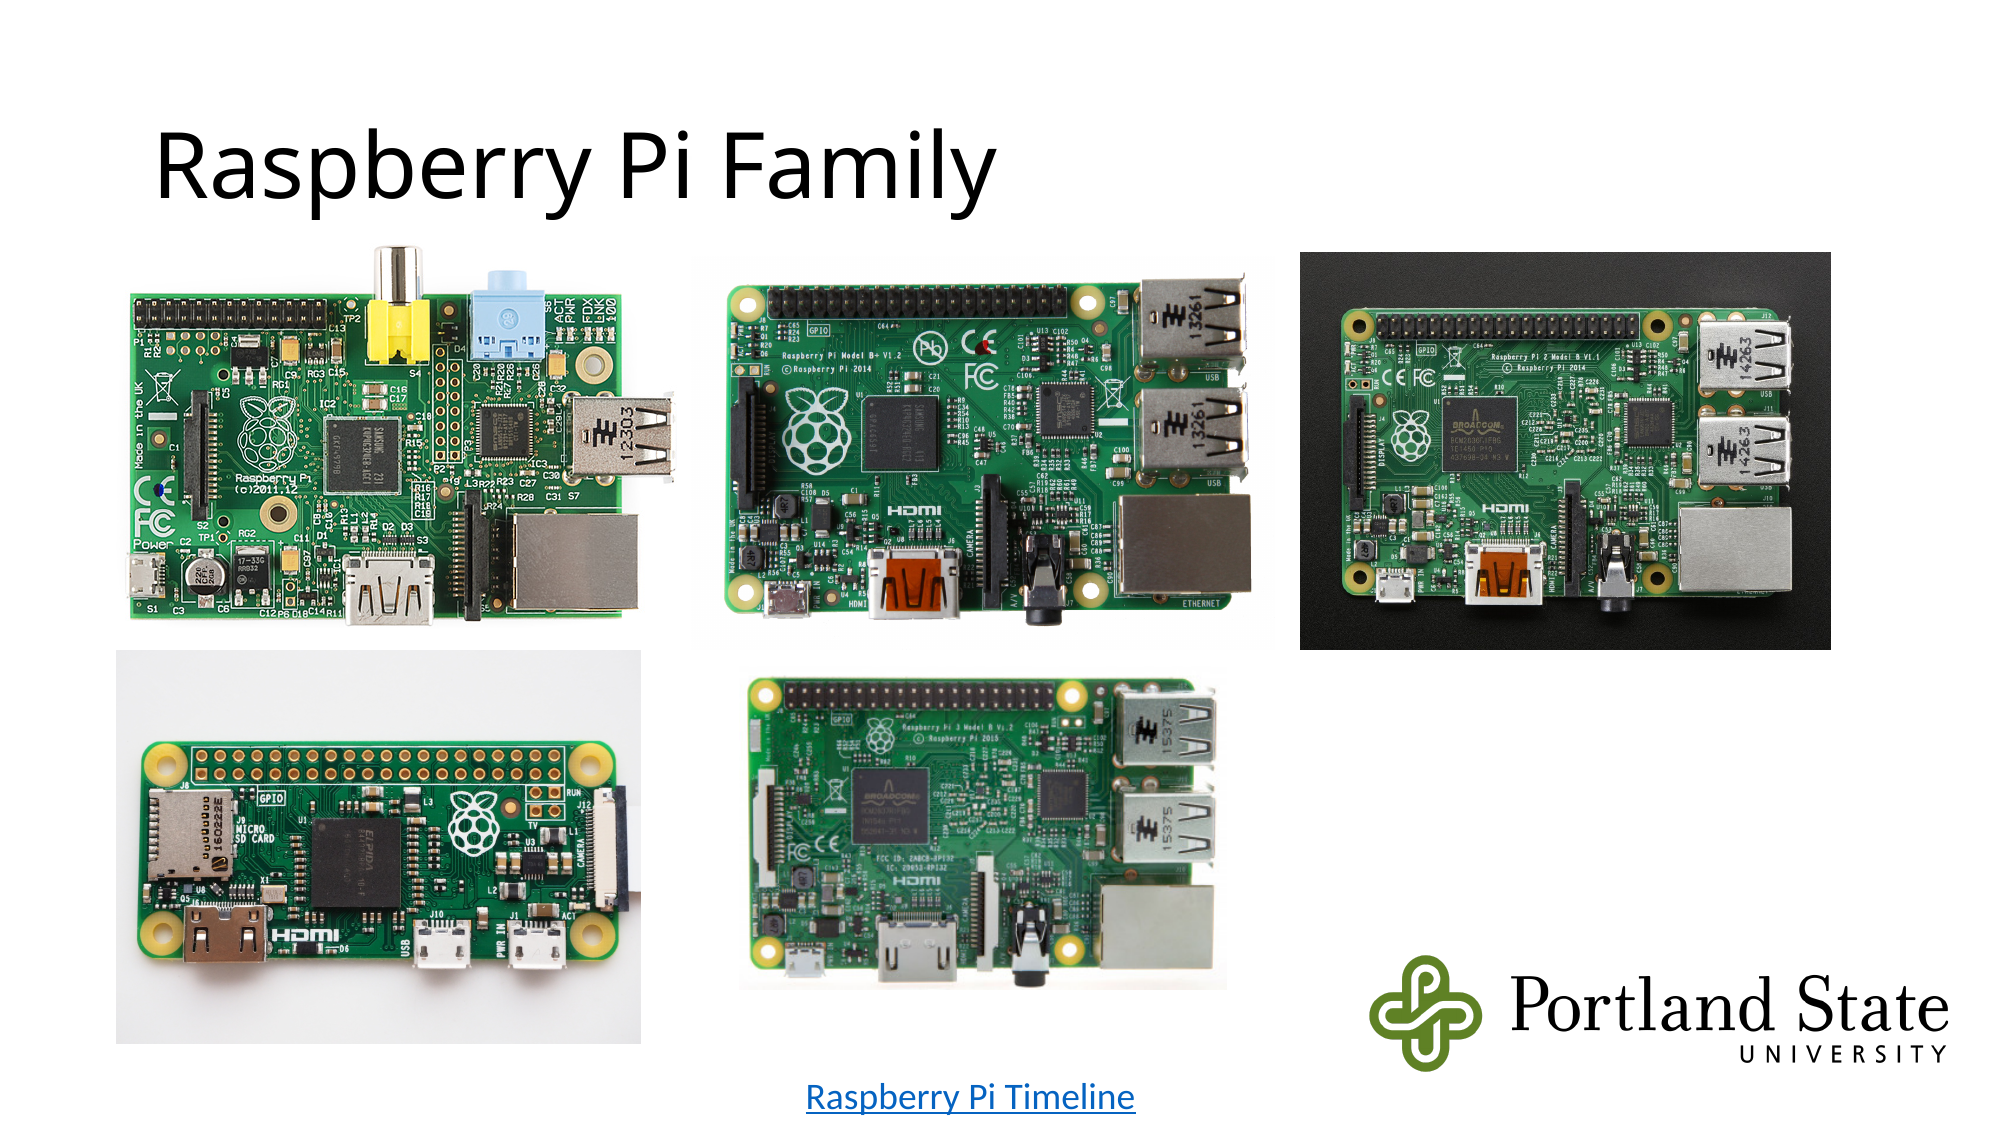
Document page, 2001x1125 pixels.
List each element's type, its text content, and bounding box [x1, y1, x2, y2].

picture [739, 666, 1227, 990]
title Raspberry Pi Family [137, 59, 1863, 278]
text_box Raspberry Pi Timeline [790, 1064, 1275, 1125]
picture [101, 156, 1275, 1044]
picture [1300, 252, 1831, 651]
picture [1347, 929, 1970, 1097]
